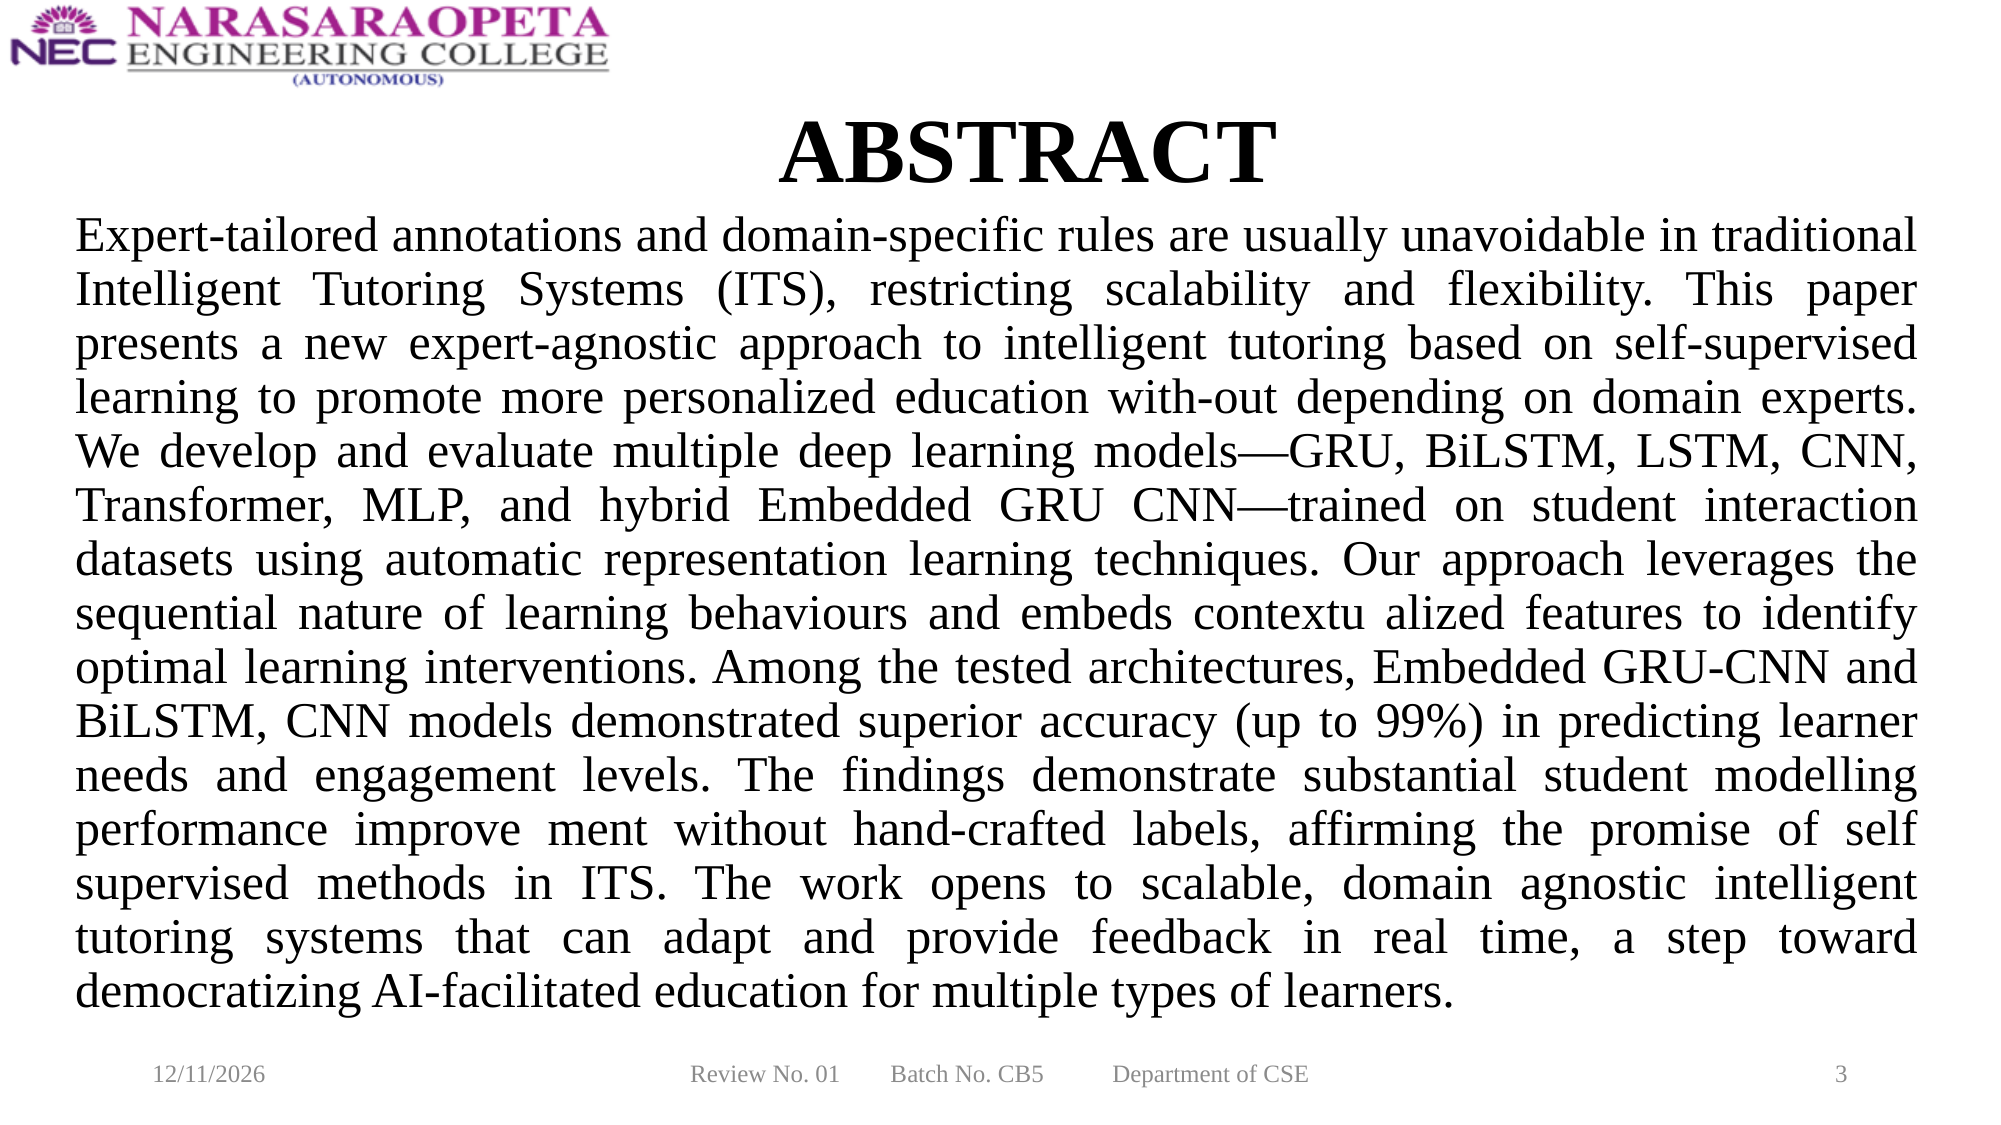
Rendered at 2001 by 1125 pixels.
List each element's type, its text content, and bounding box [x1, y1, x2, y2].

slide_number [137, 1042, 588, 1103]
footer Review No. 01 Batch No. CB5 Department of CSE [662, 1042, 1338, 1103]
picture [0, 0, 1280, 719]
list Expert-tailored annotations and domain-specific rules are usually unavoidable in traditional Intelligent Tutoring Systems (ITS), restricting scalability and flexibility. This paper presents a new expert-agnostic approach to intelligent tutoring based on self-supervised learning to promote more personalized education with-out depending on domain experts. We develop and evaluate multiple deep learning models—GRU, BiLSTM, LSTM, CNN, Transformer, MLP, and hybrid Embedded GRU CNN—trained on student interaction datasets using automatic representation learning techniques. Our approach leverages the sequential nature of learning behaviours and embeds contextu alized features to identify optimal learning interventions. Among the tested architectures, Embedded GRU-CNN and BiLSTM, CNN models demonstrated superior accuracy (up to 99%) in predicting learner needs and engagement levels. The findings demonstrate substantial student modelling performance improve ment without hand-crafted labels, affirming the promise of self supervised methods in ITS. The work opens to scalable, domain agnostic intelligent tutoring systems that can adapt and provide feedback in real time, a step toward democratizing AI-facilitated education for multiple types of learners. [60, 201, 1935, 977]
title ABSTRACT [193, 59, 1863, 201]
slide_number 3 [1412, 1042, 1863, 1103]
